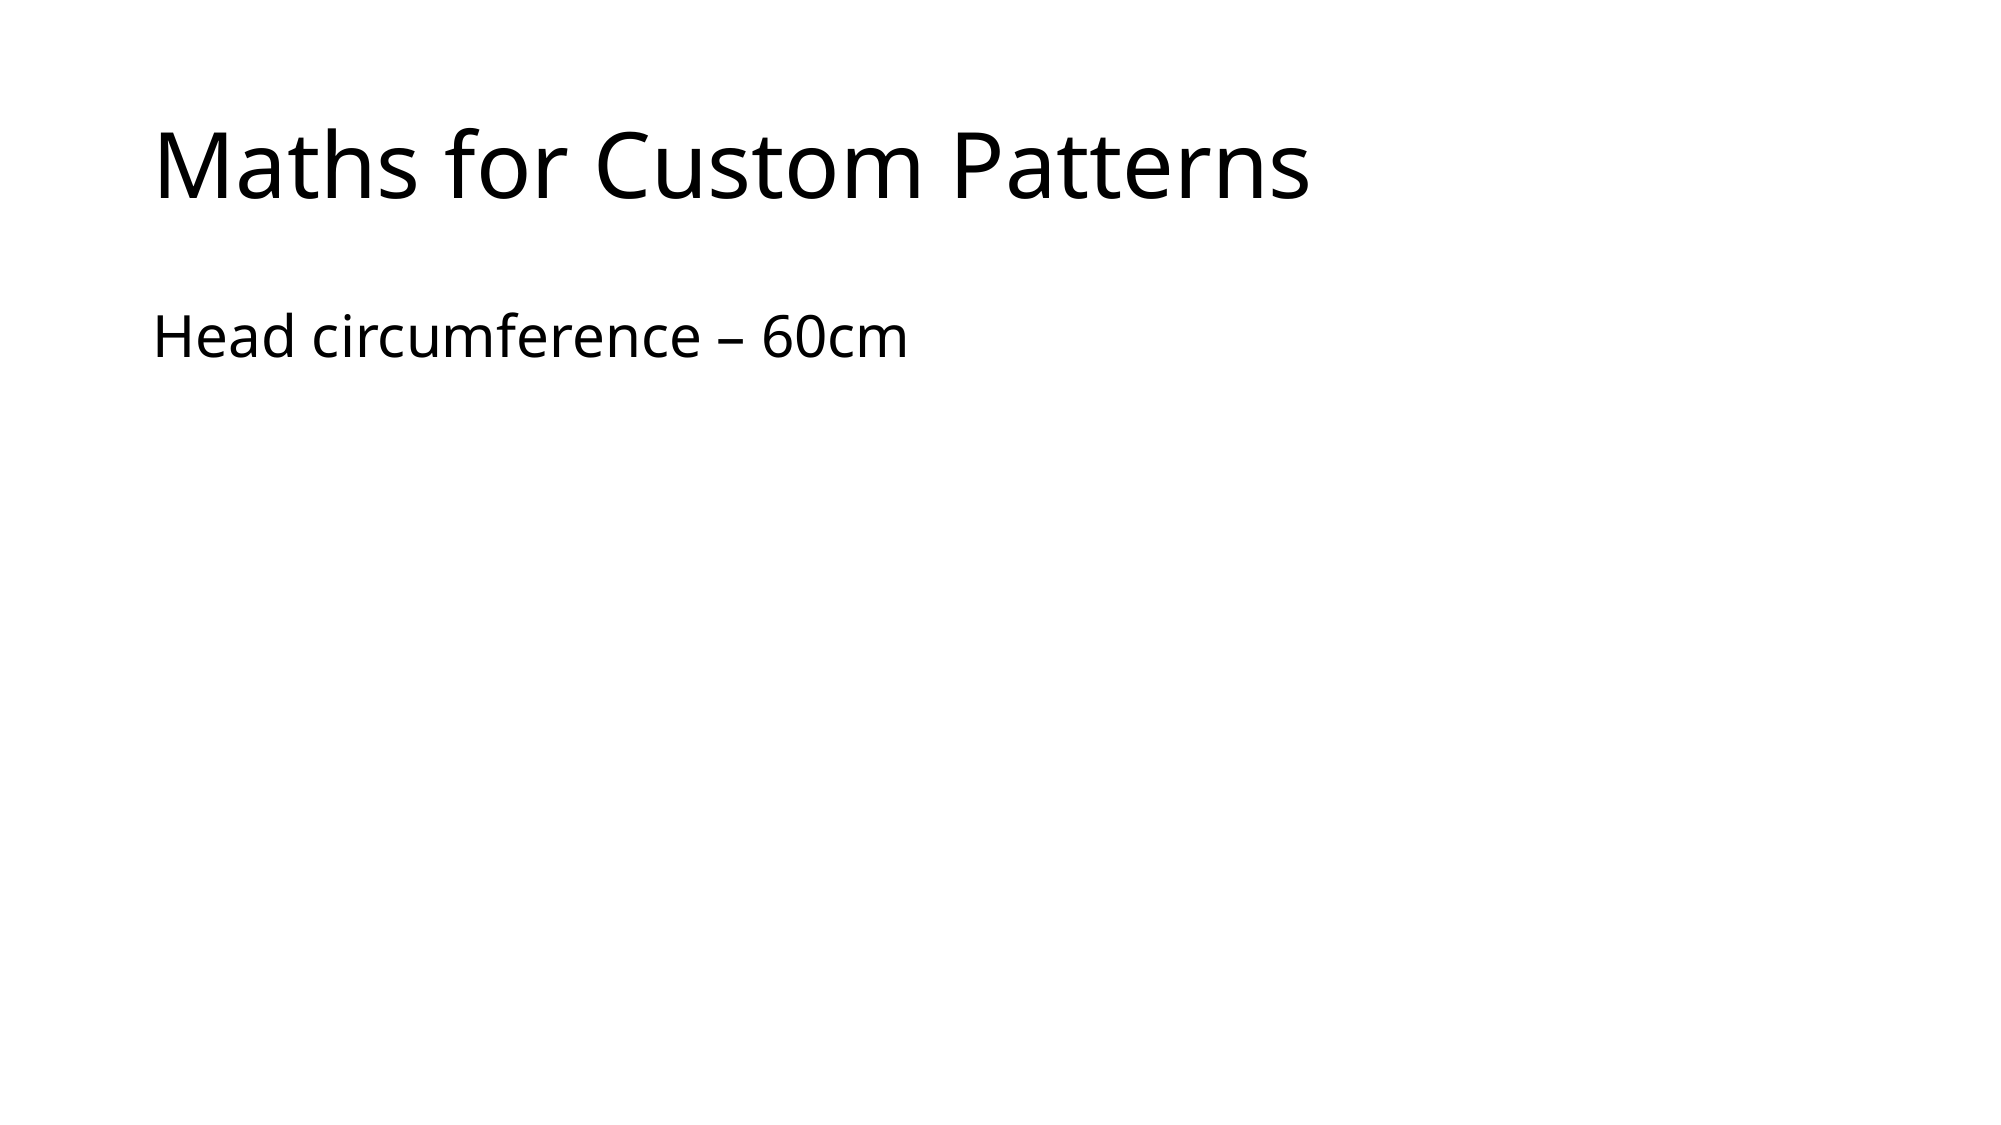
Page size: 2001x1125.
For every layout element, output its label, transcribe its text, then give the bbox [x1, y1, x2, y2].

list Head circumference – 60cm [137, 299, 1863, 1014]
title Maths for Custom Patterns [137, 59, 1863, 278]
